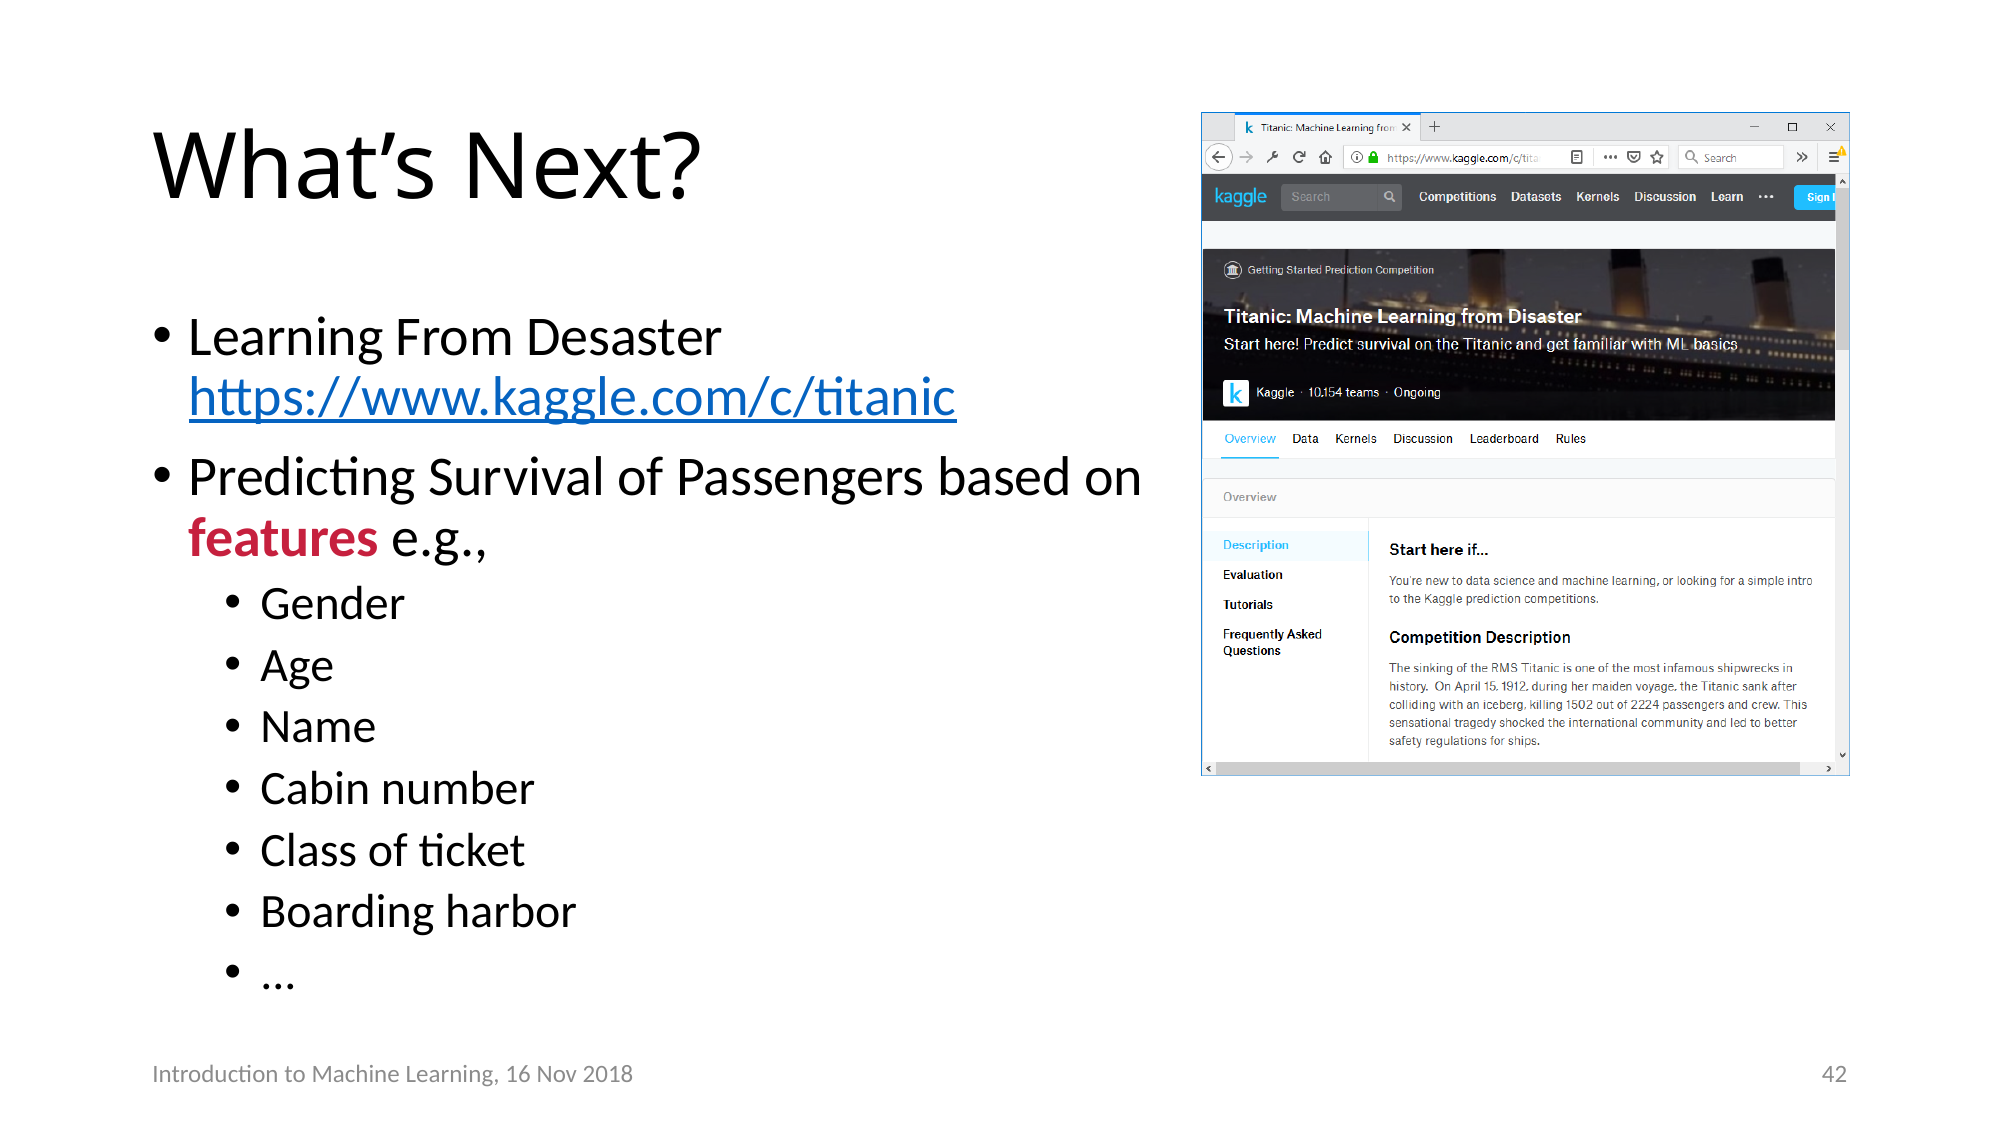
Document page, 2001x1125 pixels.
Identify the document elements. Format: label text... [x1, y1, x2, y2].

list Learning From Desaster https://www.kaggle.com/c/titanic Predicting Survival of Passengers based on features e.g., Gender Age Name Cabin number Class of ticket Boarding harbor ... [137, 299, 1168, 1014]
title What’s Next? [137, 59, 1863, 278]
footer Introduction to Machine Learning, 16 Nov 2018 [137, 1042, 813, 1103]
slide_number 42 [1412, 1042, 1863, 1103]
picture [1201, 112, 1850, 776]
